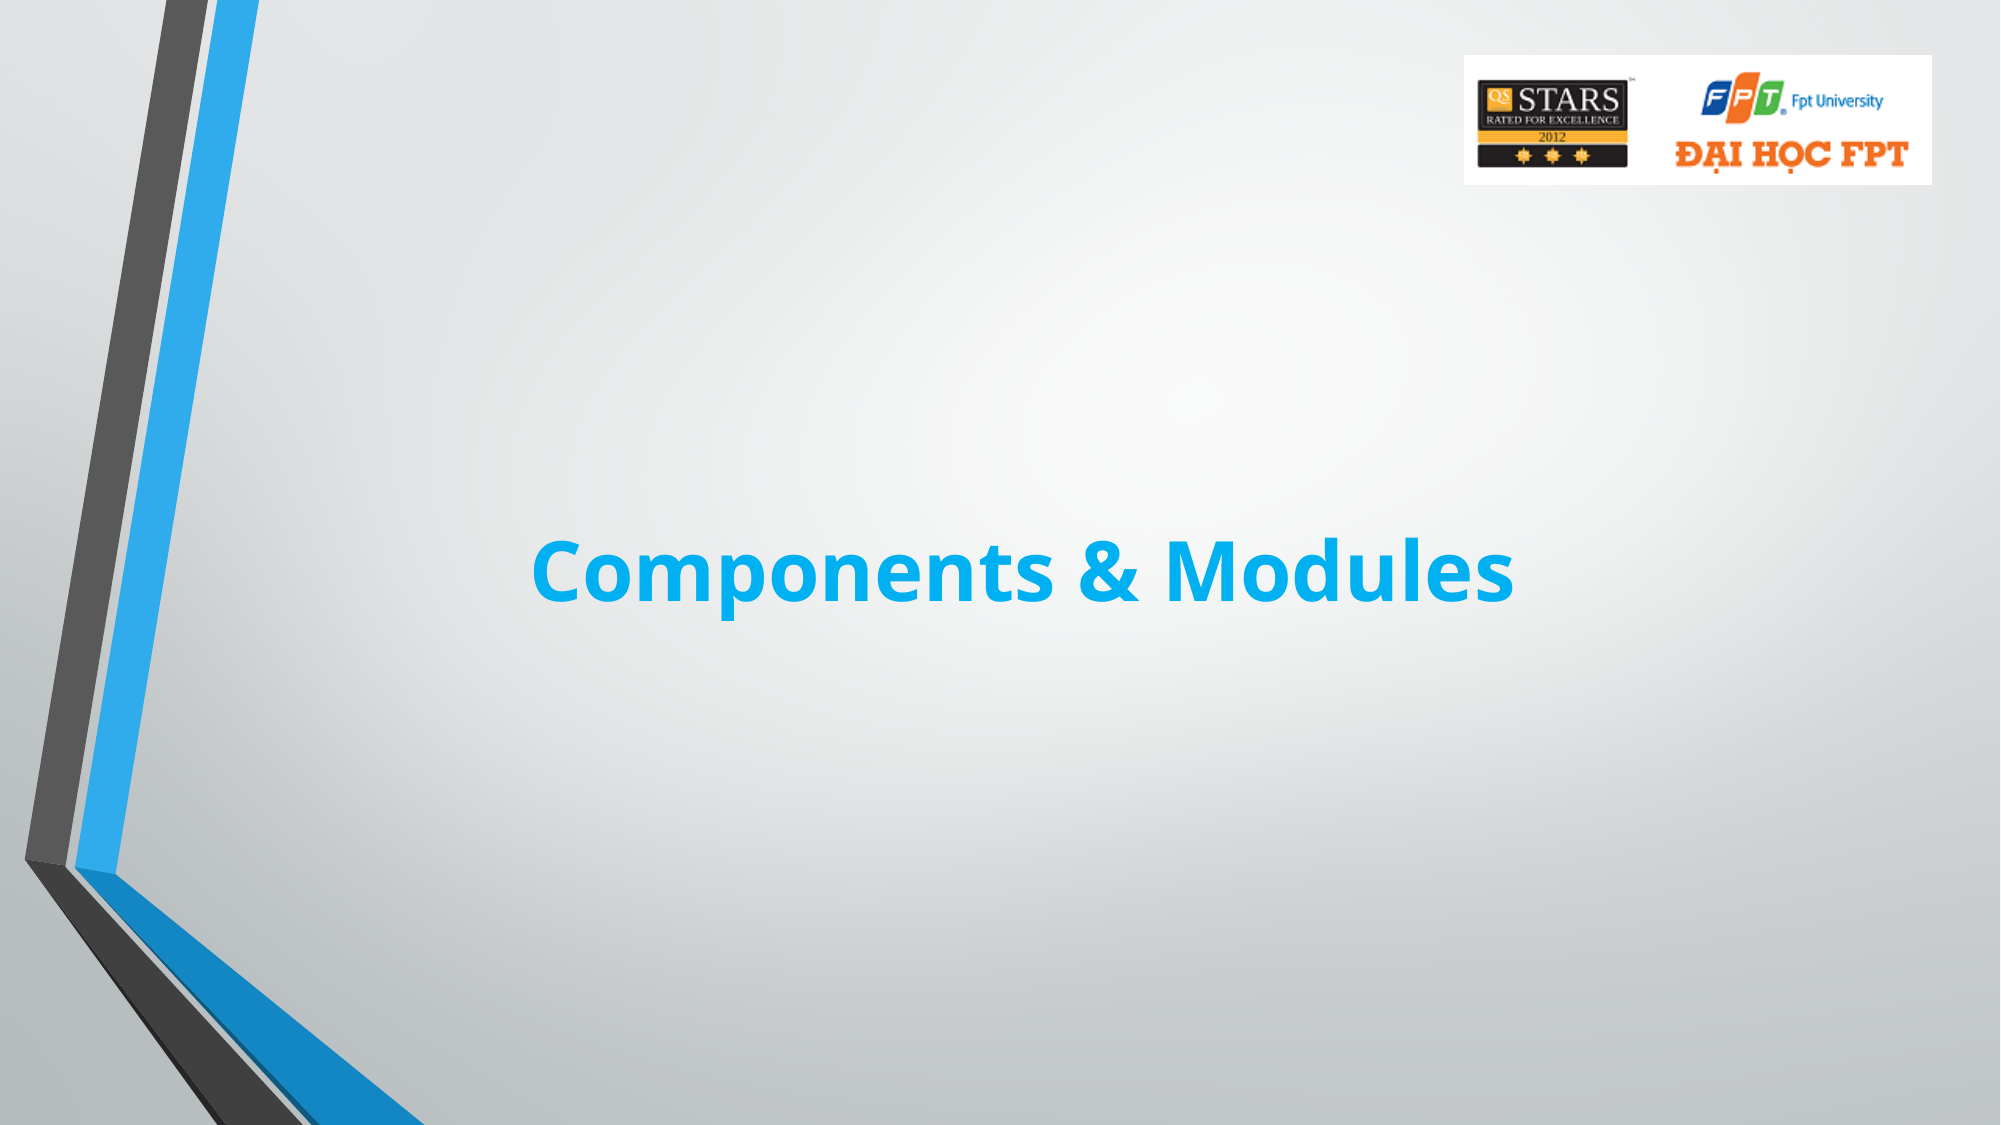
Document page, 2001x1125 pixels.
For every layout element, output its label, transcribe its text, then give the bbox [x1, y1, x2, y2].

picture [1463, 55, 1932, 185]
title Components & Modules [160, 509, 1886, 728]
